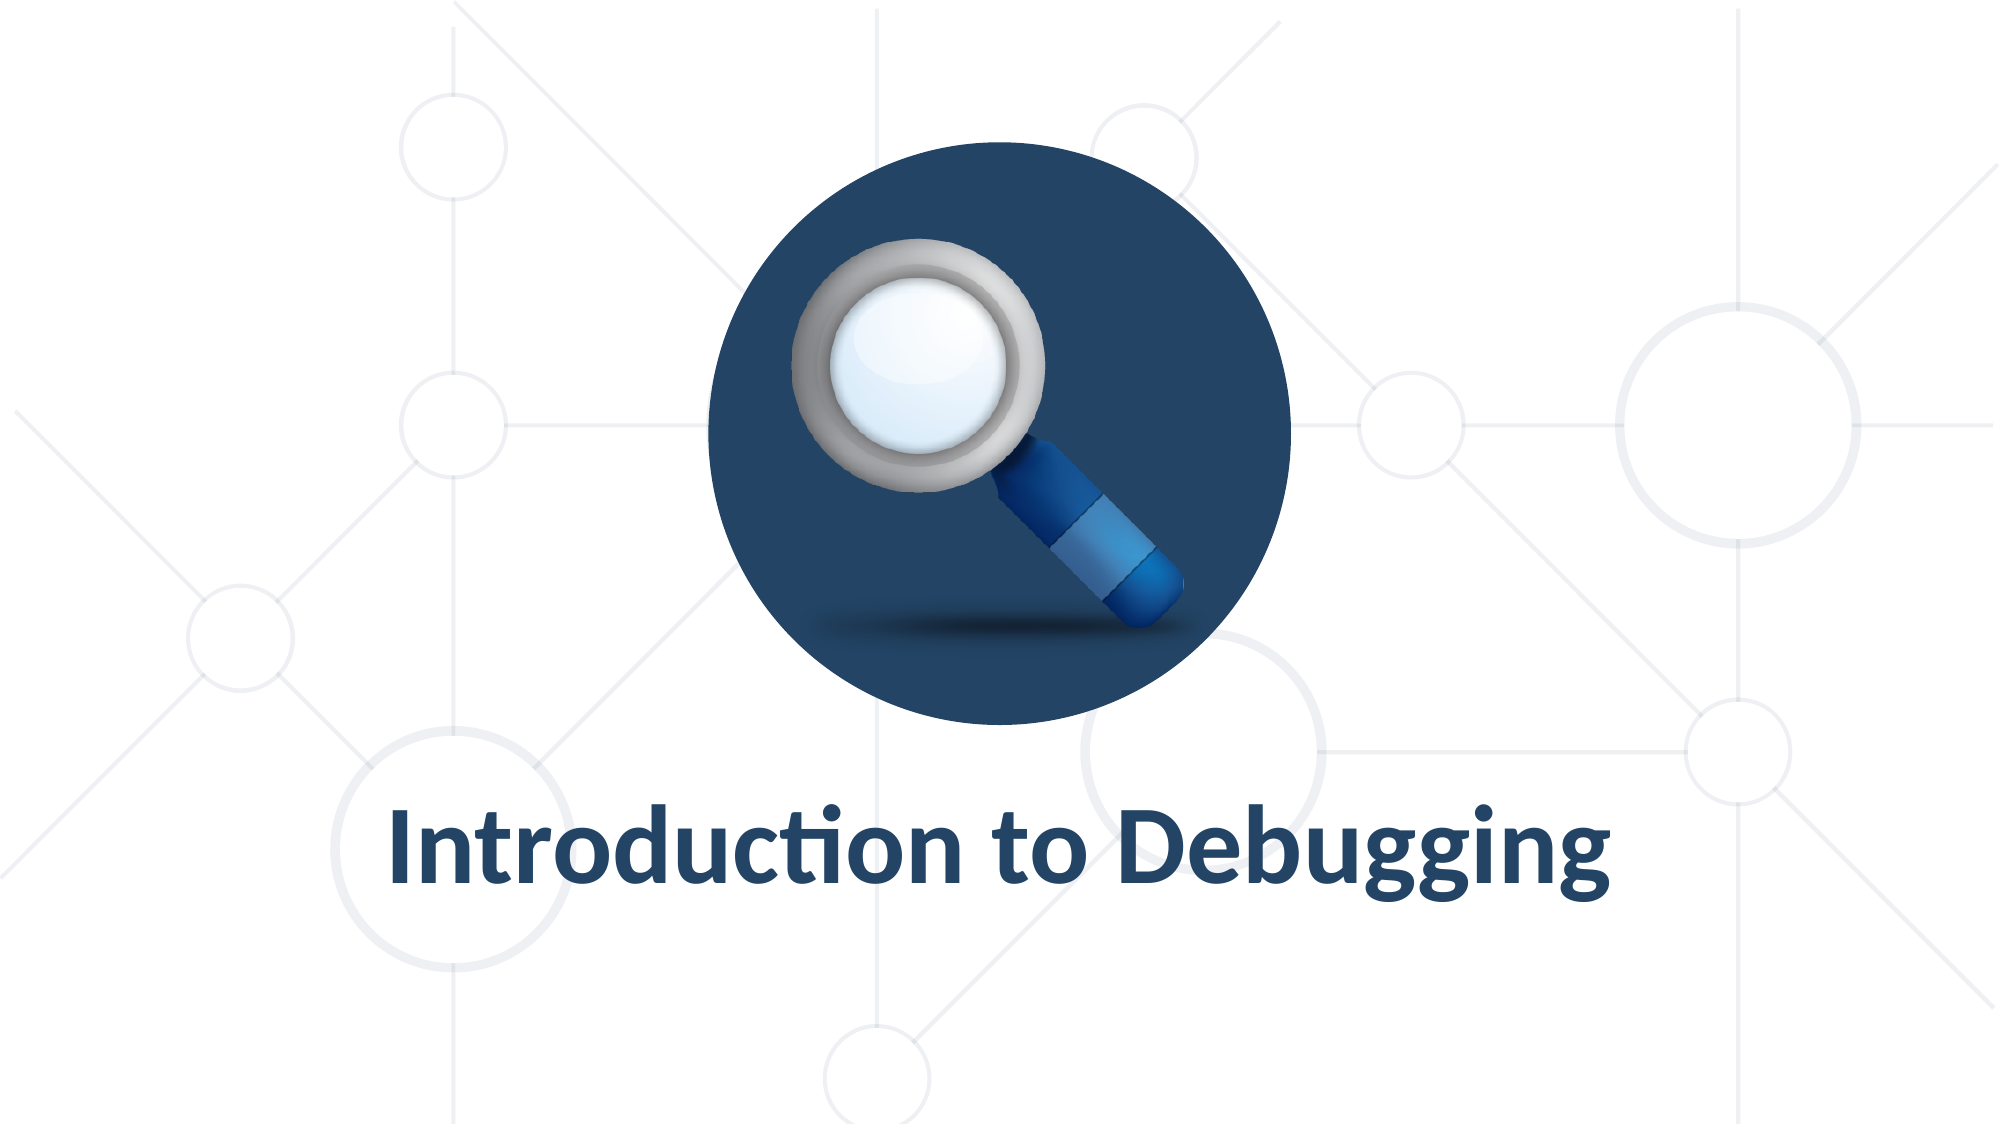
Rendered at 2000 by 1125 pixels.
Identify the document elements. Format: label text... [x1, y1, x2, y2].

list Introduction to Debugging [100, 771, 1899, 898]
picture [761, 212, 1213, 663]
